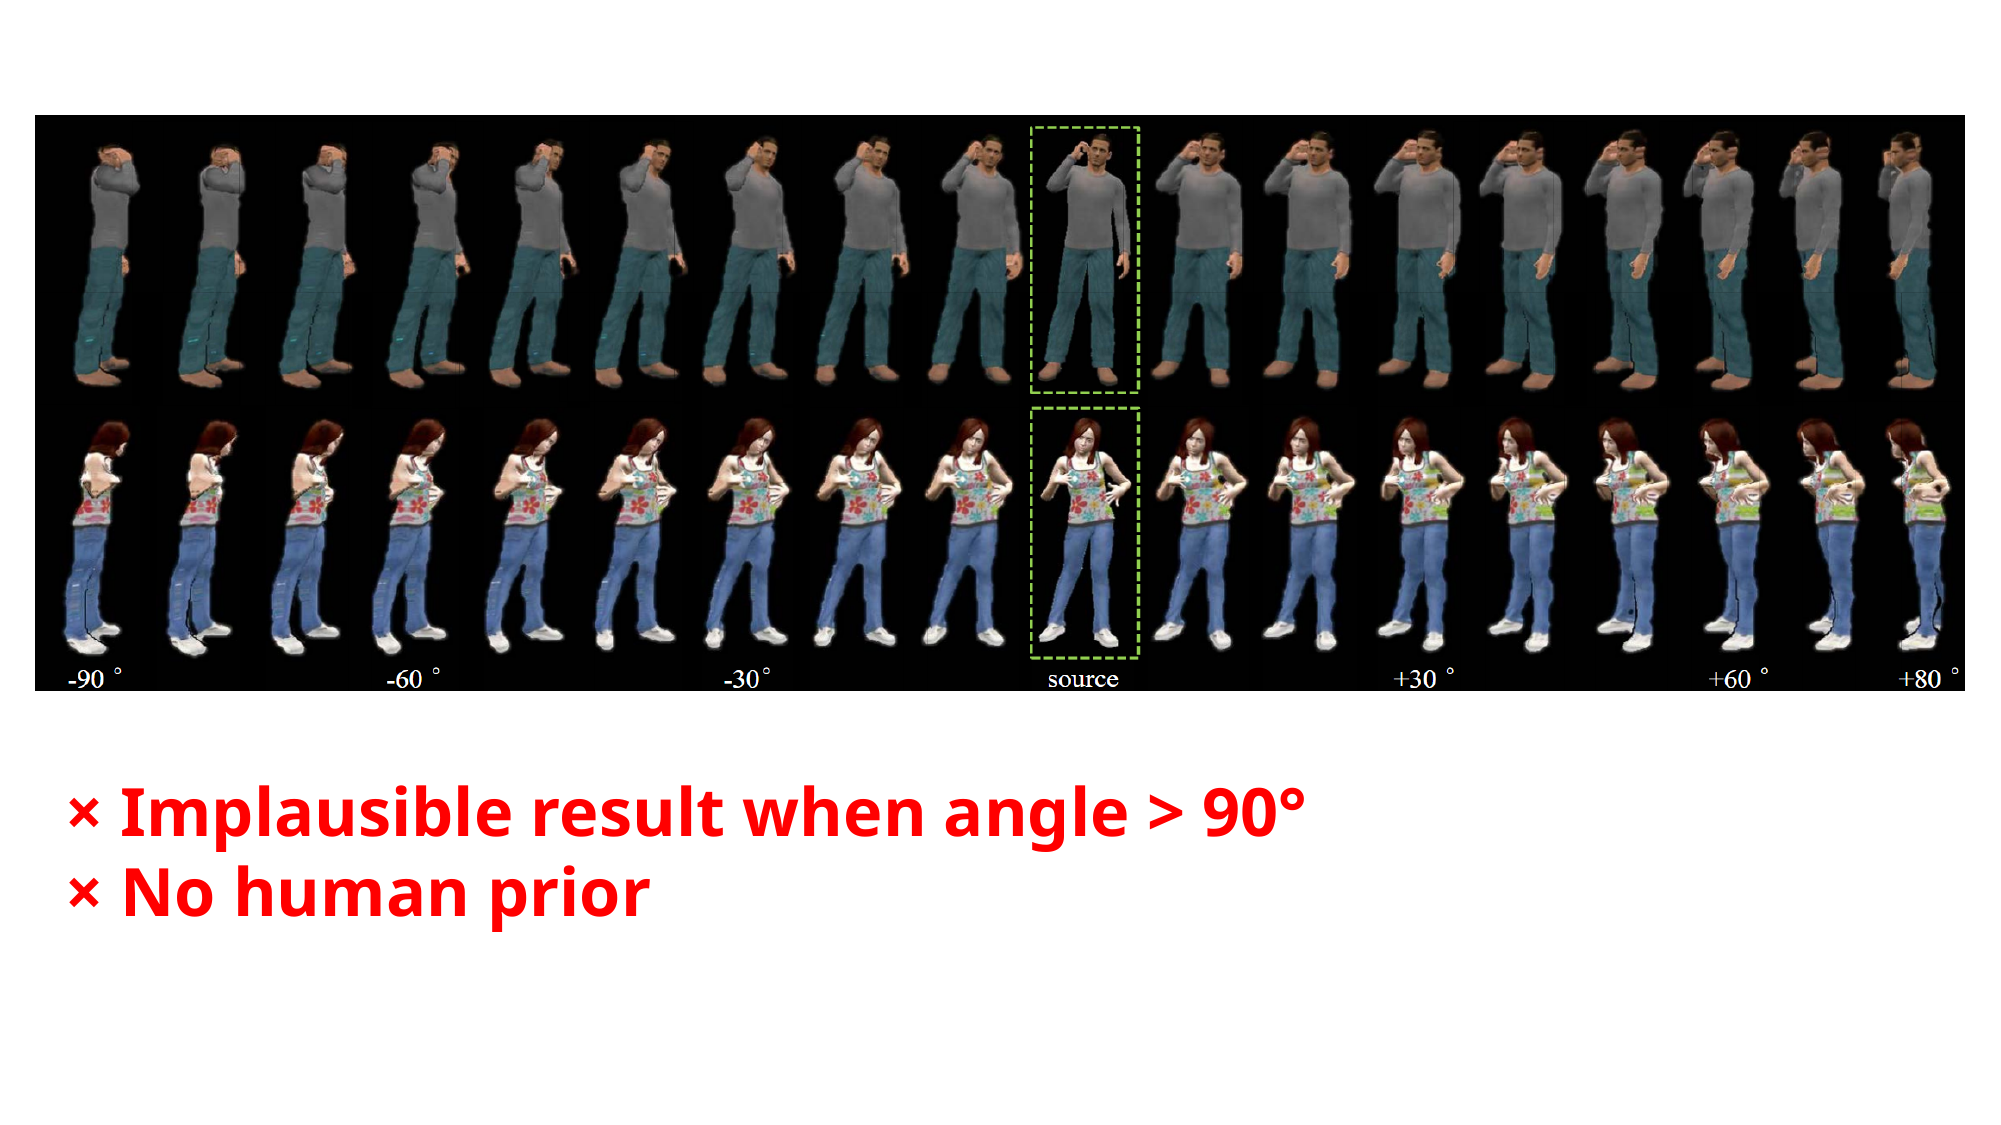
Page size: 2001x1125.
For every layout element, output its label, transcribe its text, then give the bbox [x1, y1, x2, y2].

picture [35, 115, 1965, 691]
text_box × Implausible result when angle > 90° × No human prior [50, 762, 1688, 938]
